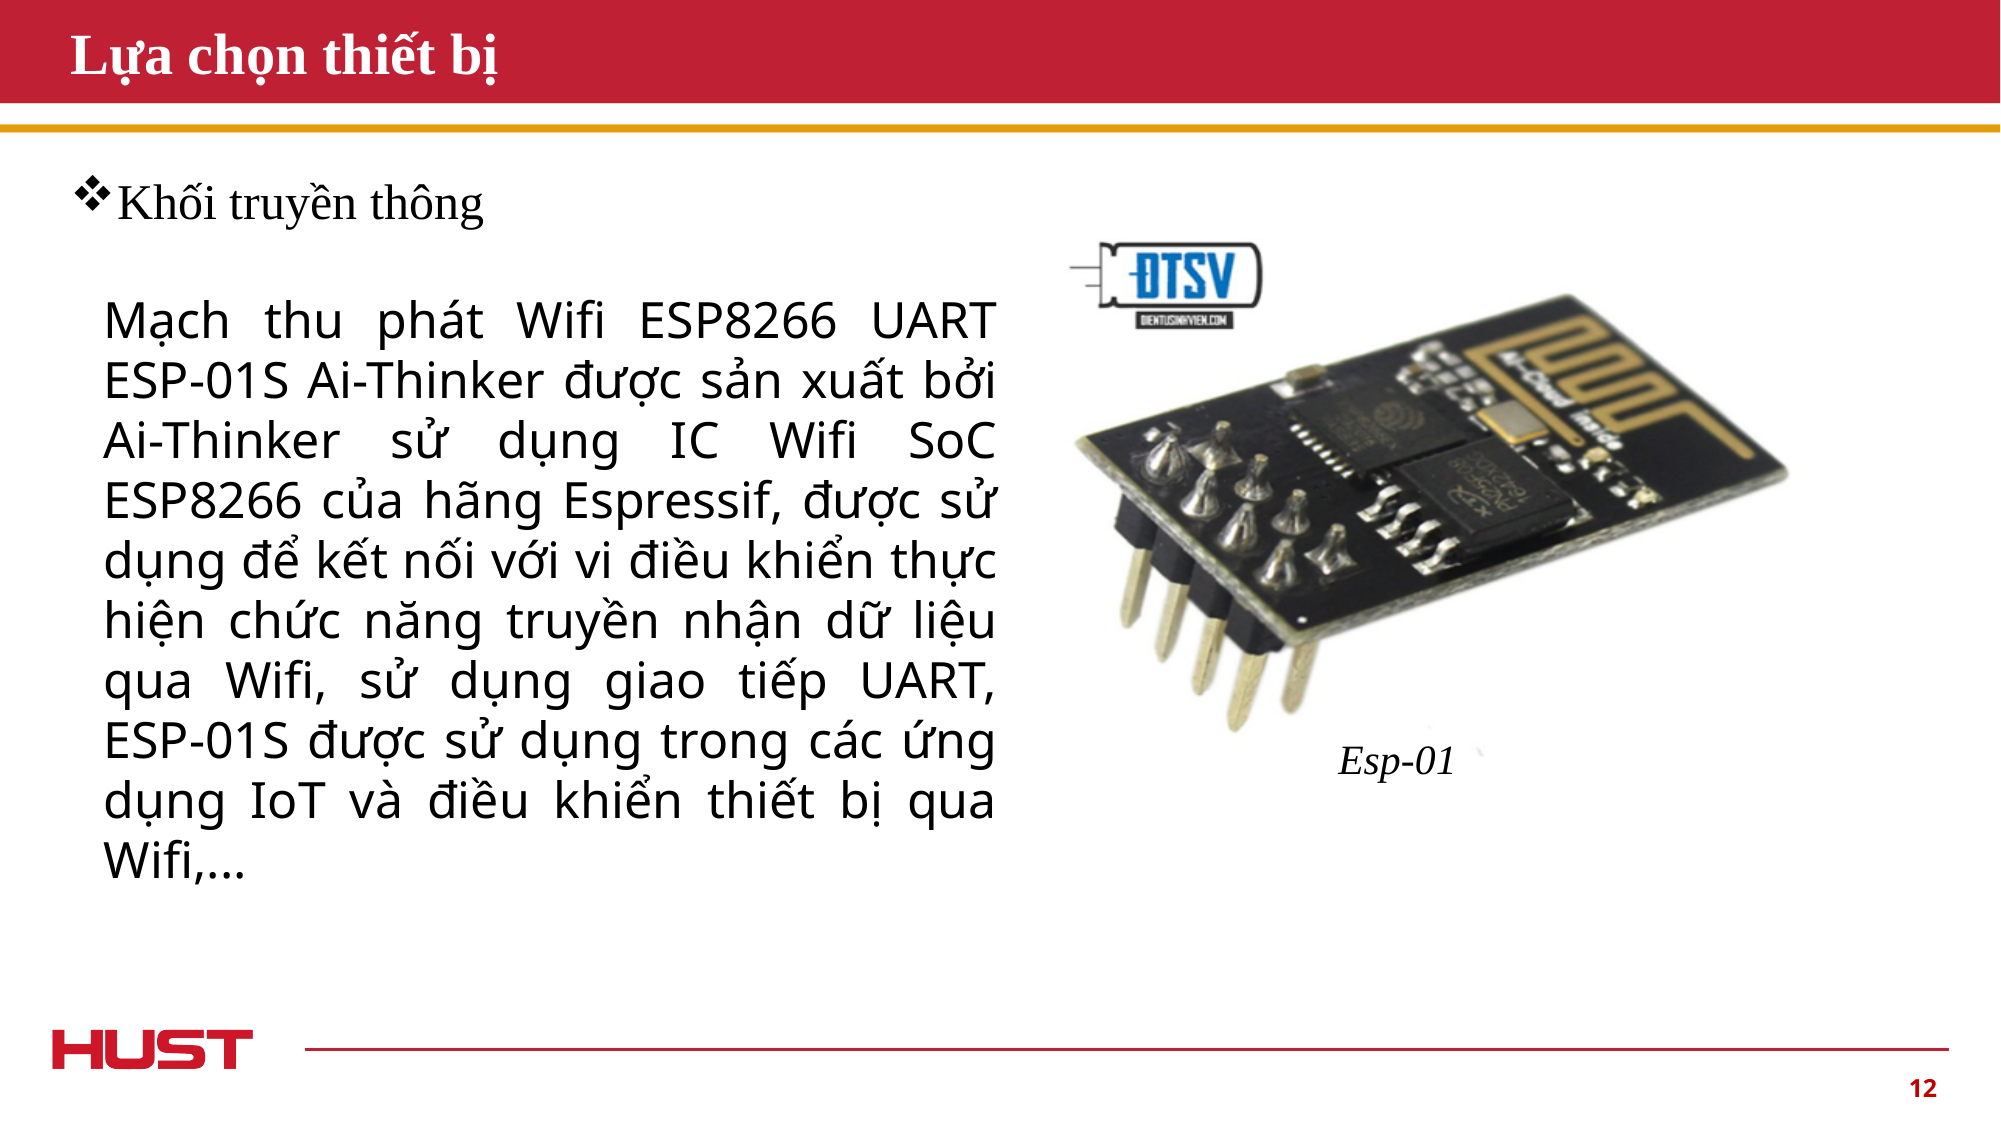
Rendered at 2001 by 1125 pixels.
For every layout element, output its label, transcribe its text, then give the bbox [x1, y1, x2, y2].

text_box Khối truyền thông [55, 162, 675, 238]
text_box Mạch thu phát Wifi ESP8266 UART ESP-01S Ai-Thinker được sản xuất bởi Ai-Thinker sử dụng IC Wifi SoC ESP8266 của hãng Espressif, được sử dụng để kết nối với vi điều khiển thực hiện chức năng truyền nhận dữ liệu qua Wifi, sử dụng giao tiếp UART, ESP-01S được sử dụng trong các ứng dụng IoT và điều khiển thiết bị qua Wifi,... [88, 281, 1013, 897]
picture [0, 0, 2001, 1125]
title Lựa chọn thiết bị [55, 17, 1945, 89]
slide_number 12 [1502, 1065, 1953, 1125]
